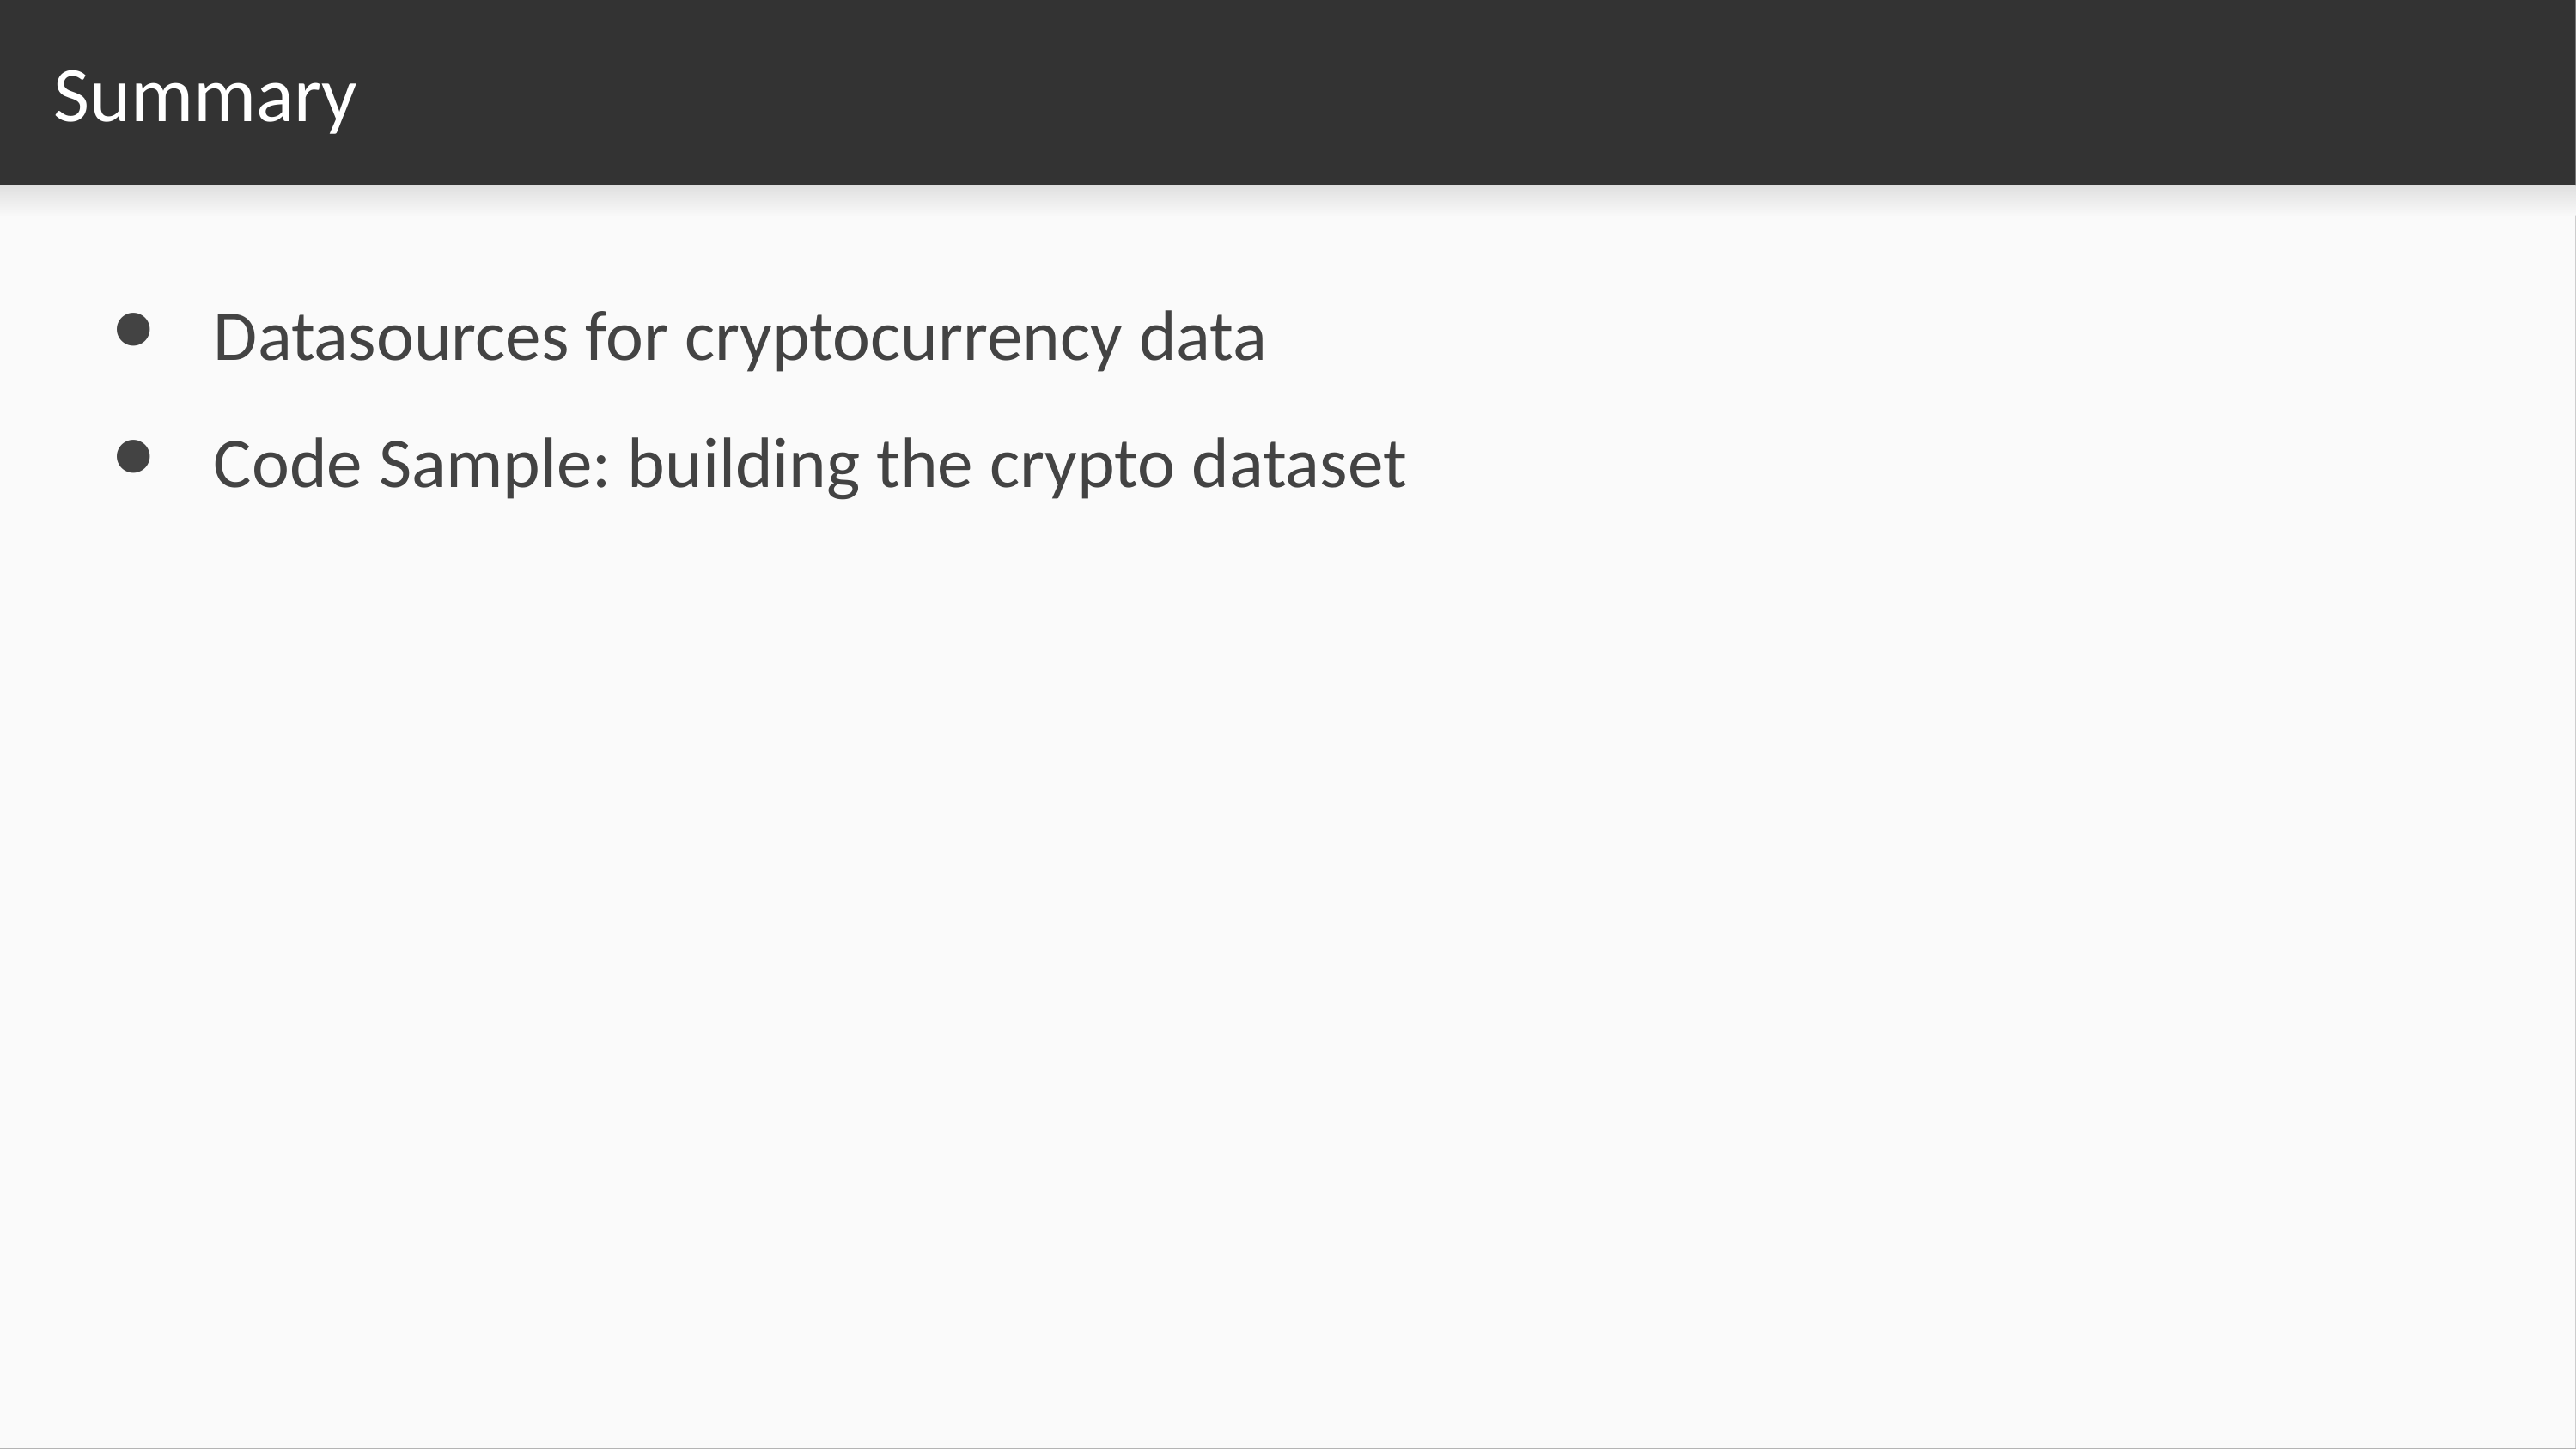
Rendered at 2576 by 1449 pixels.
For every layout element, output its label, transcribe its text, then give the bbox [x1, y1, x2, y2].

title Summary [27, 4, 2514, 175]
list Datasources for cryptocurrency data Code Sample: building the crypto dataset [59, 250, 2514, 1384]
